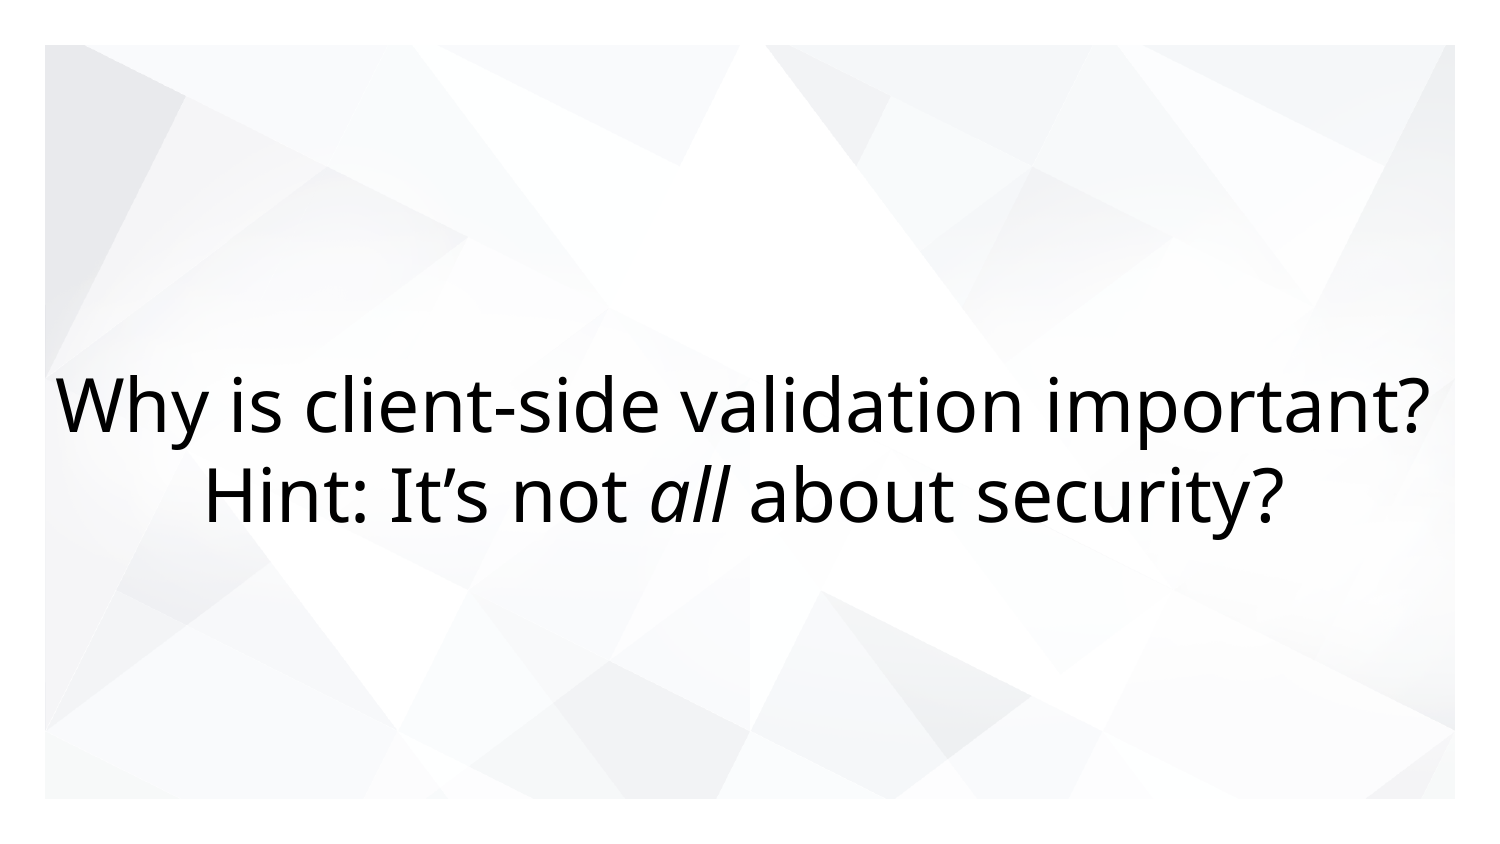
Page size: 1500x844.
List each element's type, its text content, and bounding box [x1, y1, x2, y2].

title Why is client-side validation important? Hint: It’s not all about security? [38, 342, 1449, 473]
picture [45, 45, 1455, 799]
